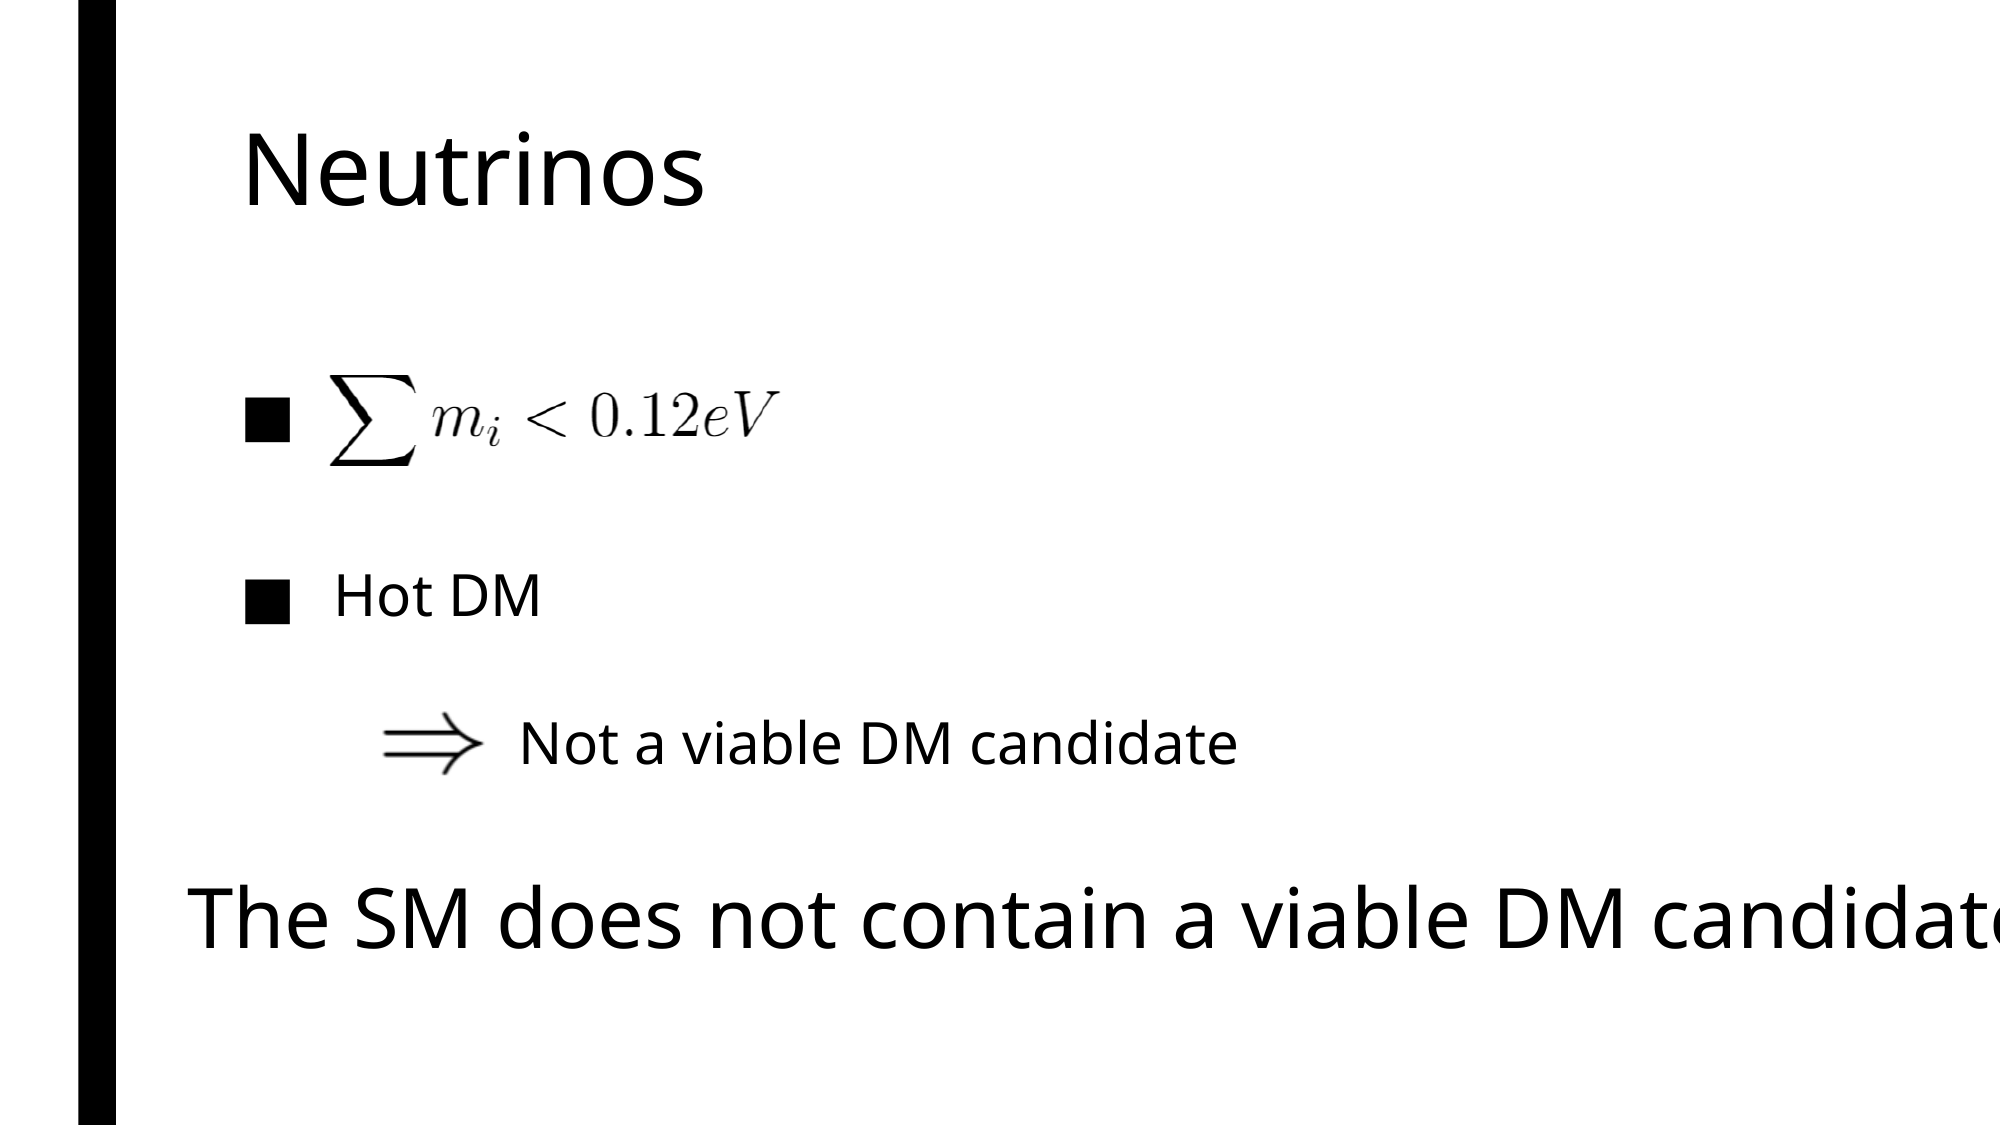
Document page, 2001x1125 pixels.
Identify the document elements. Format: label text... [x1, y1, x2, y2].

picture [350, 696, 505, 788]
picture [311, 357, 791, 486]
text_box Not a viable DM candidate [505, 698, 1629, 784]
text_box The SM does not contain a viable DM candidate [172, 858, 2000, 973]
list _ Hot DM [225, 375, 1800, 858]
title Neutrinos [225, 112, 1800, 357]
